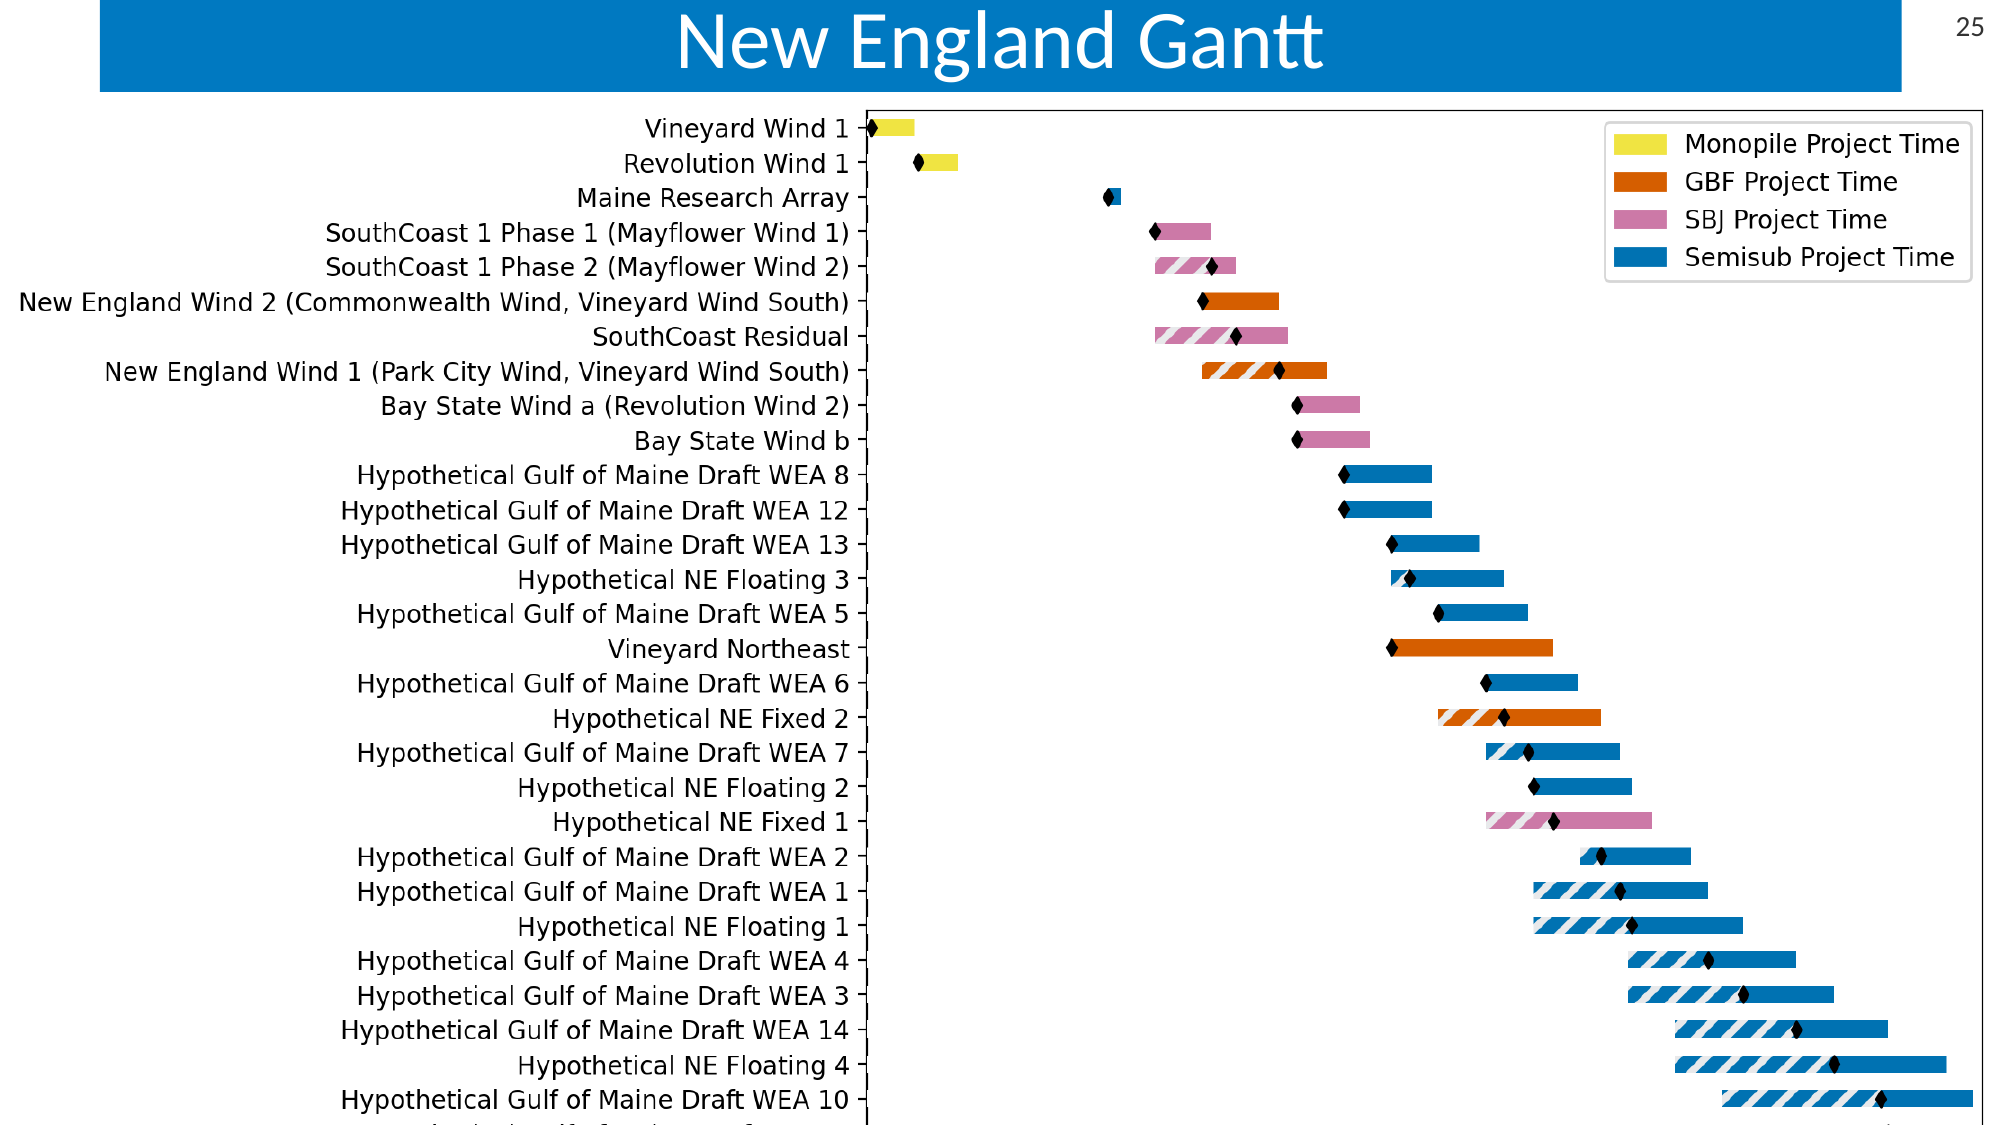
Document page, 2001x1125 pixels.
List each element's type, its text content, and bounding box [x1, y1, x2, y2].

title New England Gantt [99, 0, 1902, 90]
picture [0, 92, 2000, 1125]
